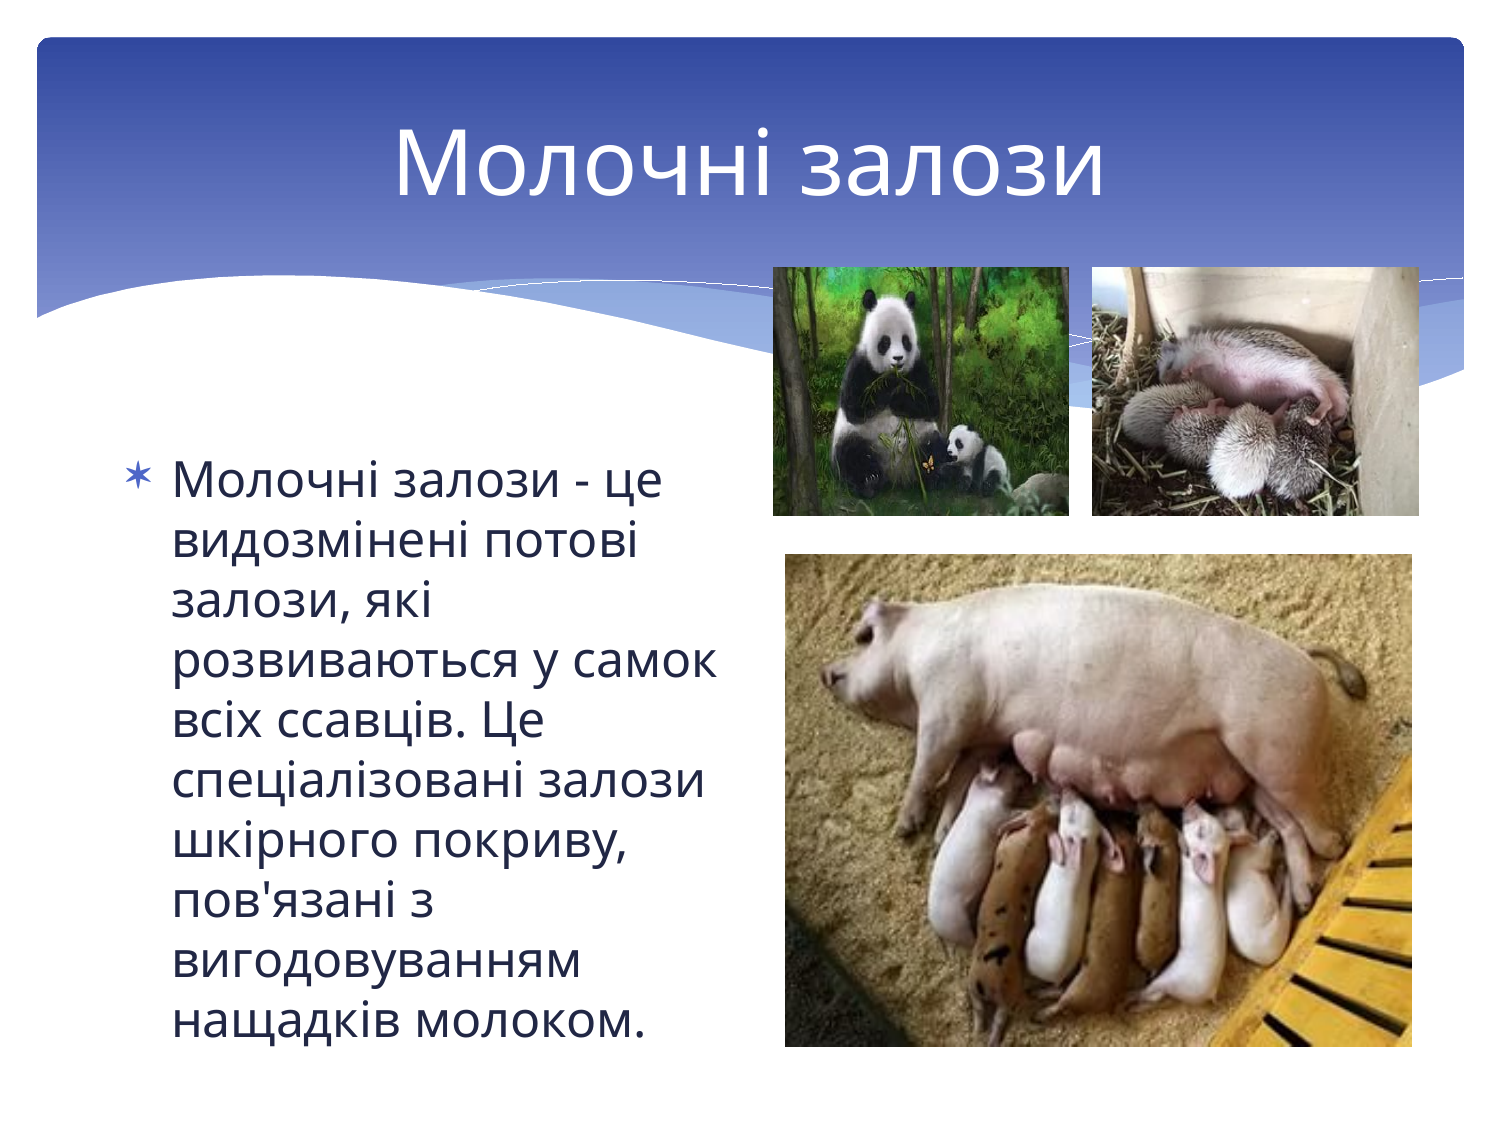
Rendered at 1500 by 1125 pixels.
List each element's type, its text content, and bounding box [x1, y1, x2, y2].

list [785, 553, 1412, 1047]
picture [1092, 266, 1419, 516]
list Молочні залози - це видозмінені потові залози, які розвиваються у самок всіх ссавців. Це спеціалізовані залози шкірного покриву, пов'язані з вигодовуванням нащадків молоком. [111, 439, 738, 1005]
picture [773, 266, 1070, 516]
title Молочні залози [75, 55, 1425, 261]
